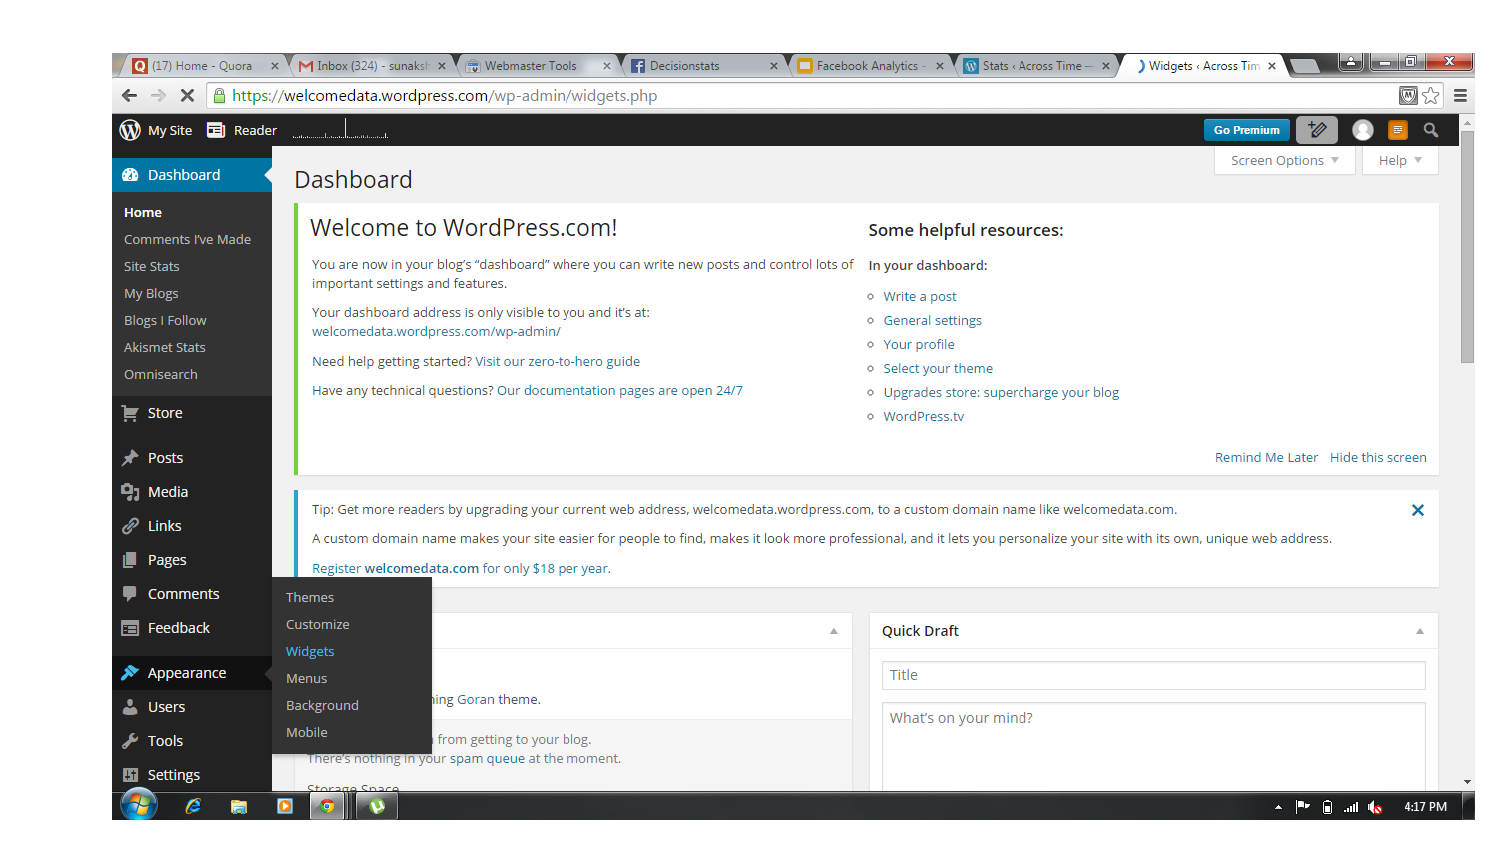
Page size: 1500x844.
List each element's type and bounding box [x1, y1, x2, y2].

picture [122, 169, 138, 180]
picture [112, 53, 1475, 820]
